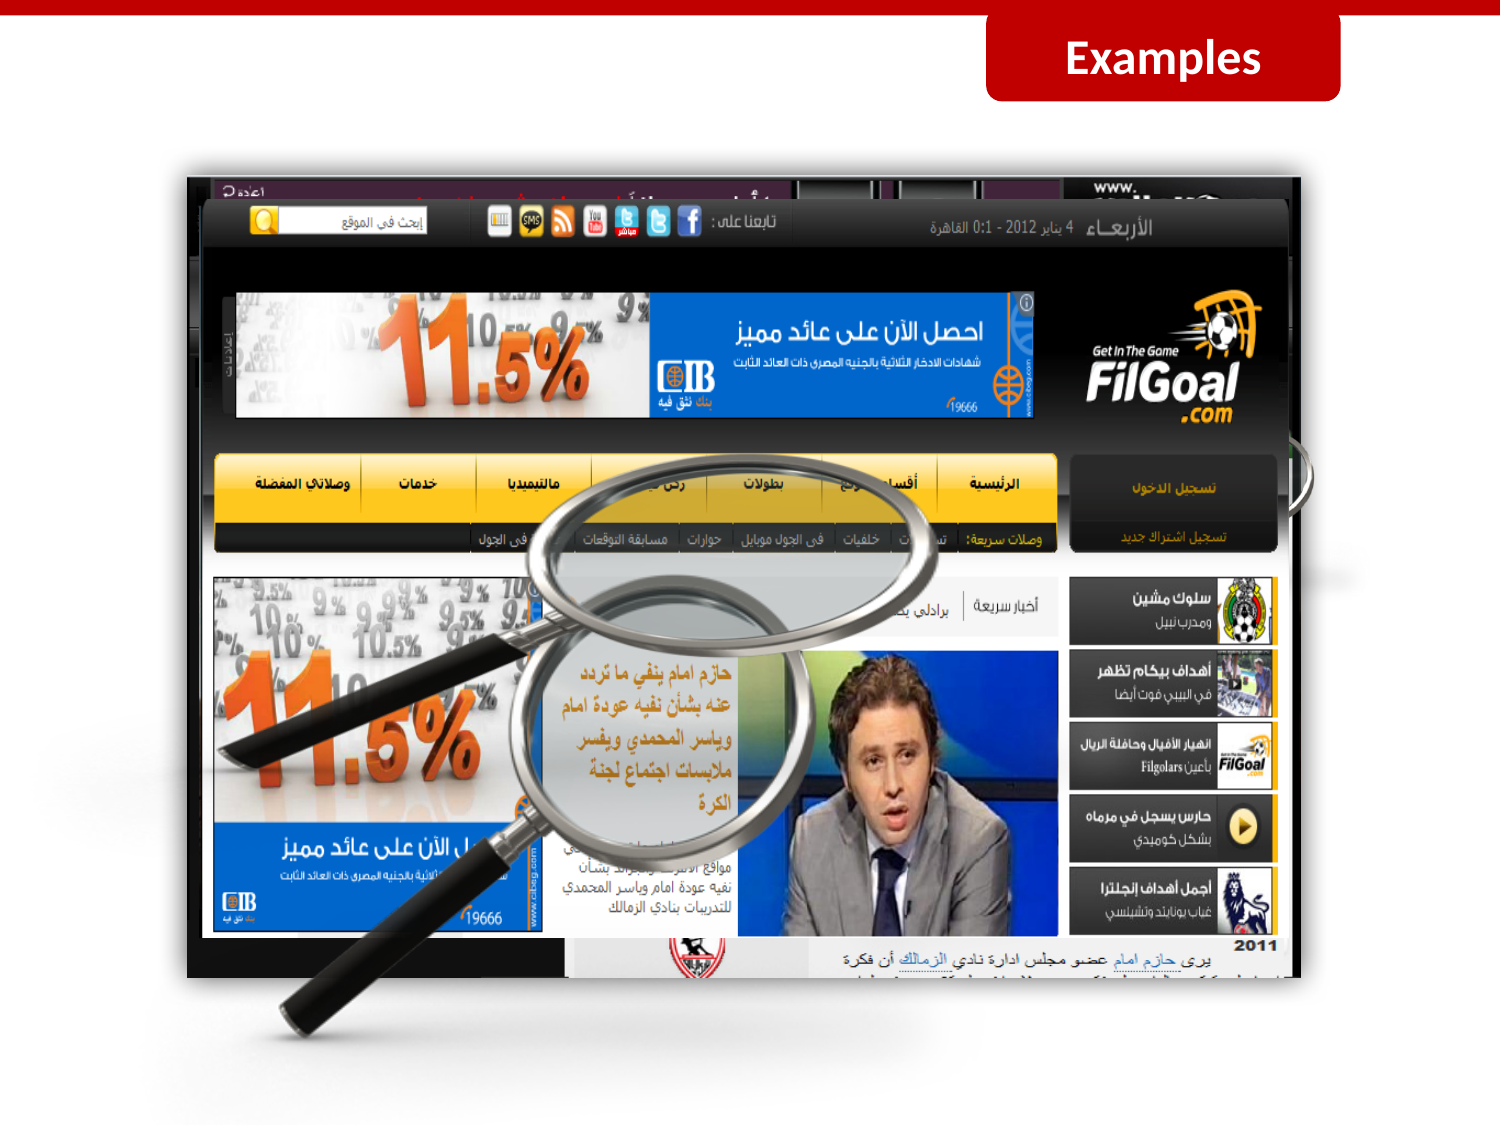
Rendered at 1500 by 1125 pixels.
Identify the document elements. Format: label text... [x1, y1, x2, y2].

text_box [0, 0, 1500, 17]
text_box Examples [984, 5, 1343, 104]
picture [0, 175, 1385, 1125]
